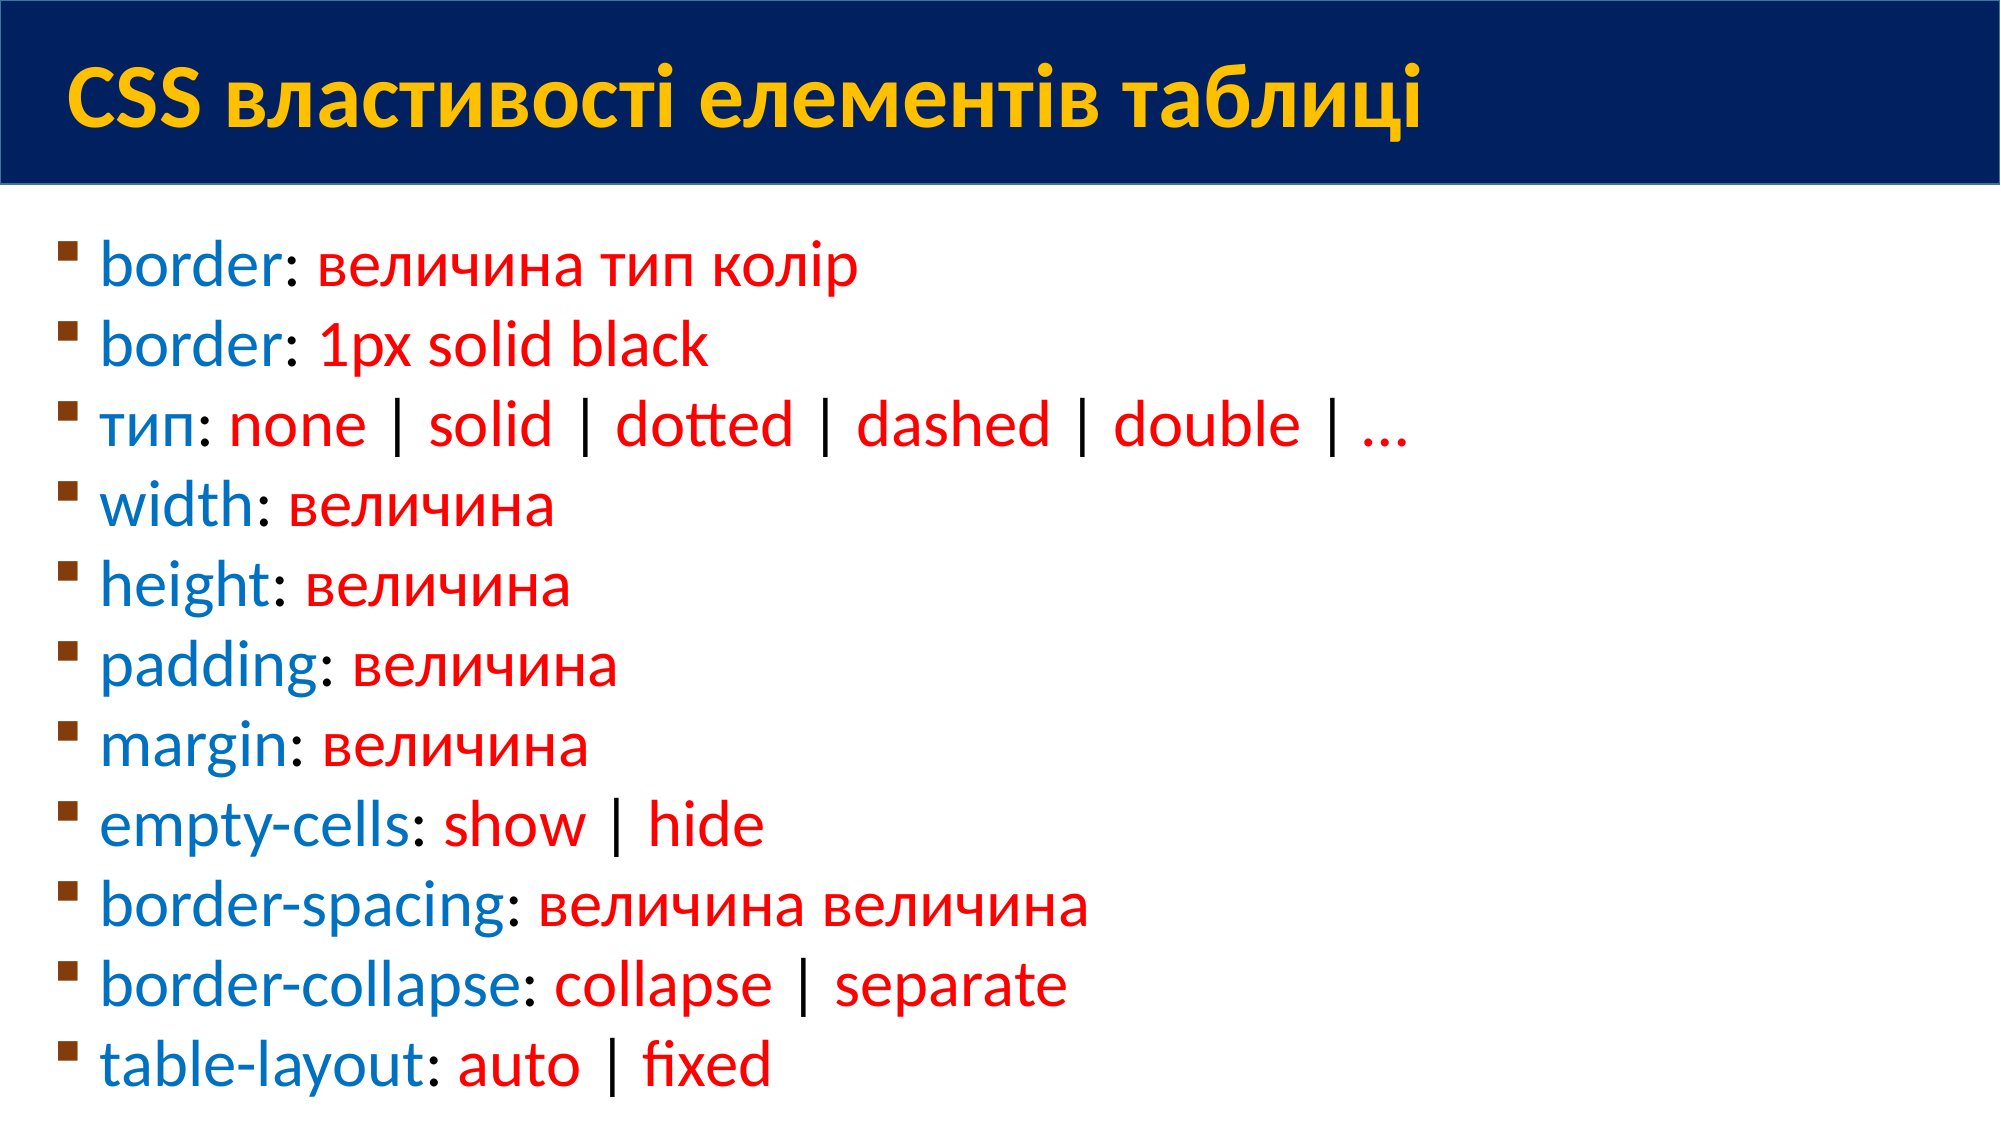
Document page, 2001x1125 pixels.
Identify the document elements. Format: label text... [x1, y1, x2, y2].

text_box [0, 0, 2000, 185]
text_box border: величина тип колір border: 1px solid black тип: none | solid | dotted | dashed | double | … width: величина height: величина padding: величина margin: величина empty-cells: show | hide border-spacing: величина величина border-collapse: collapse | separate table-layout: auto | fixed [38, 212, 1591, 1107]
text_box CSS властивості елементів таблиці [52, 28, 1972, 154]
